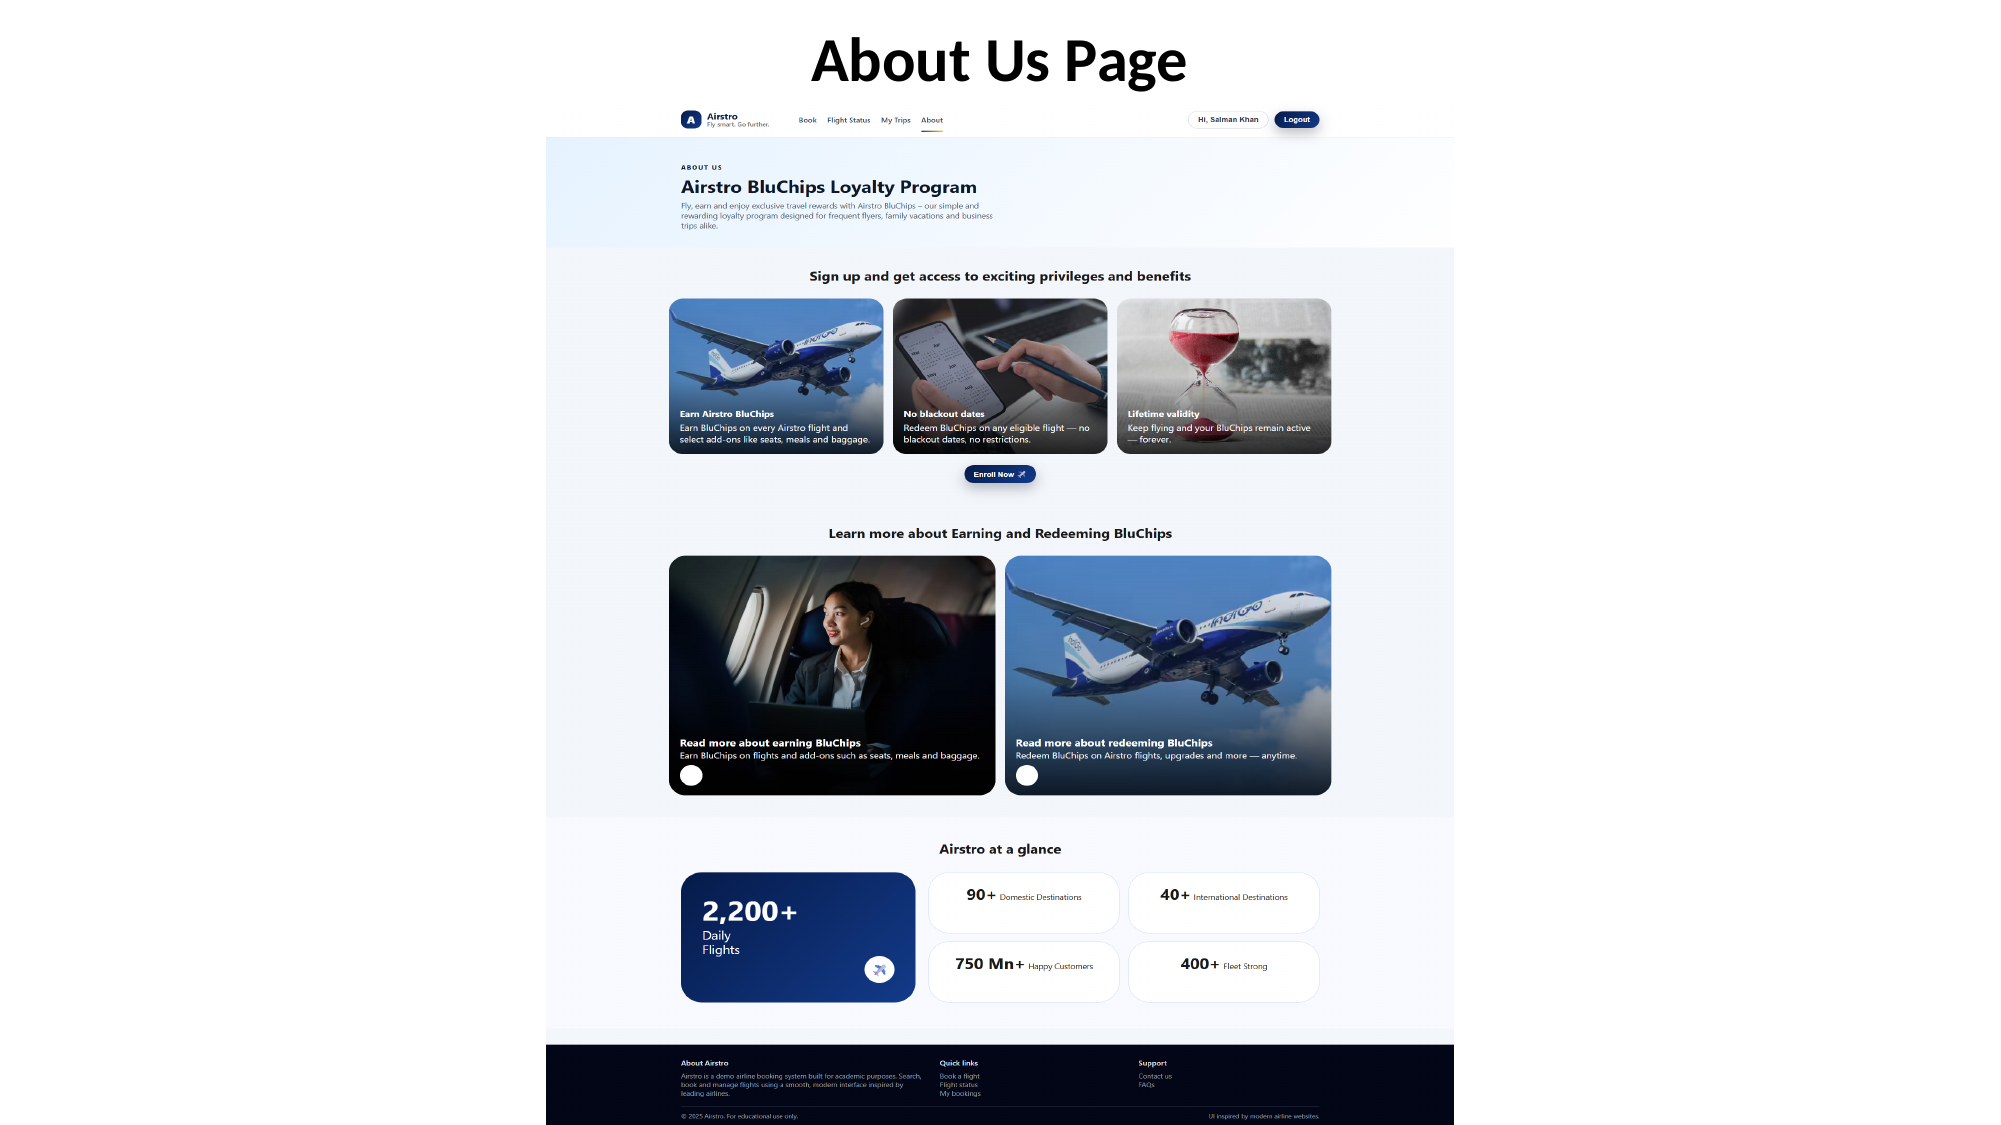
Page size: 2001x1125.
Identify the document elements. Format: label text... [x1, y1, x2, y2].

title About Us Page [638, 0, 1362, 102]
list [545, 102, 1454, 1125]
